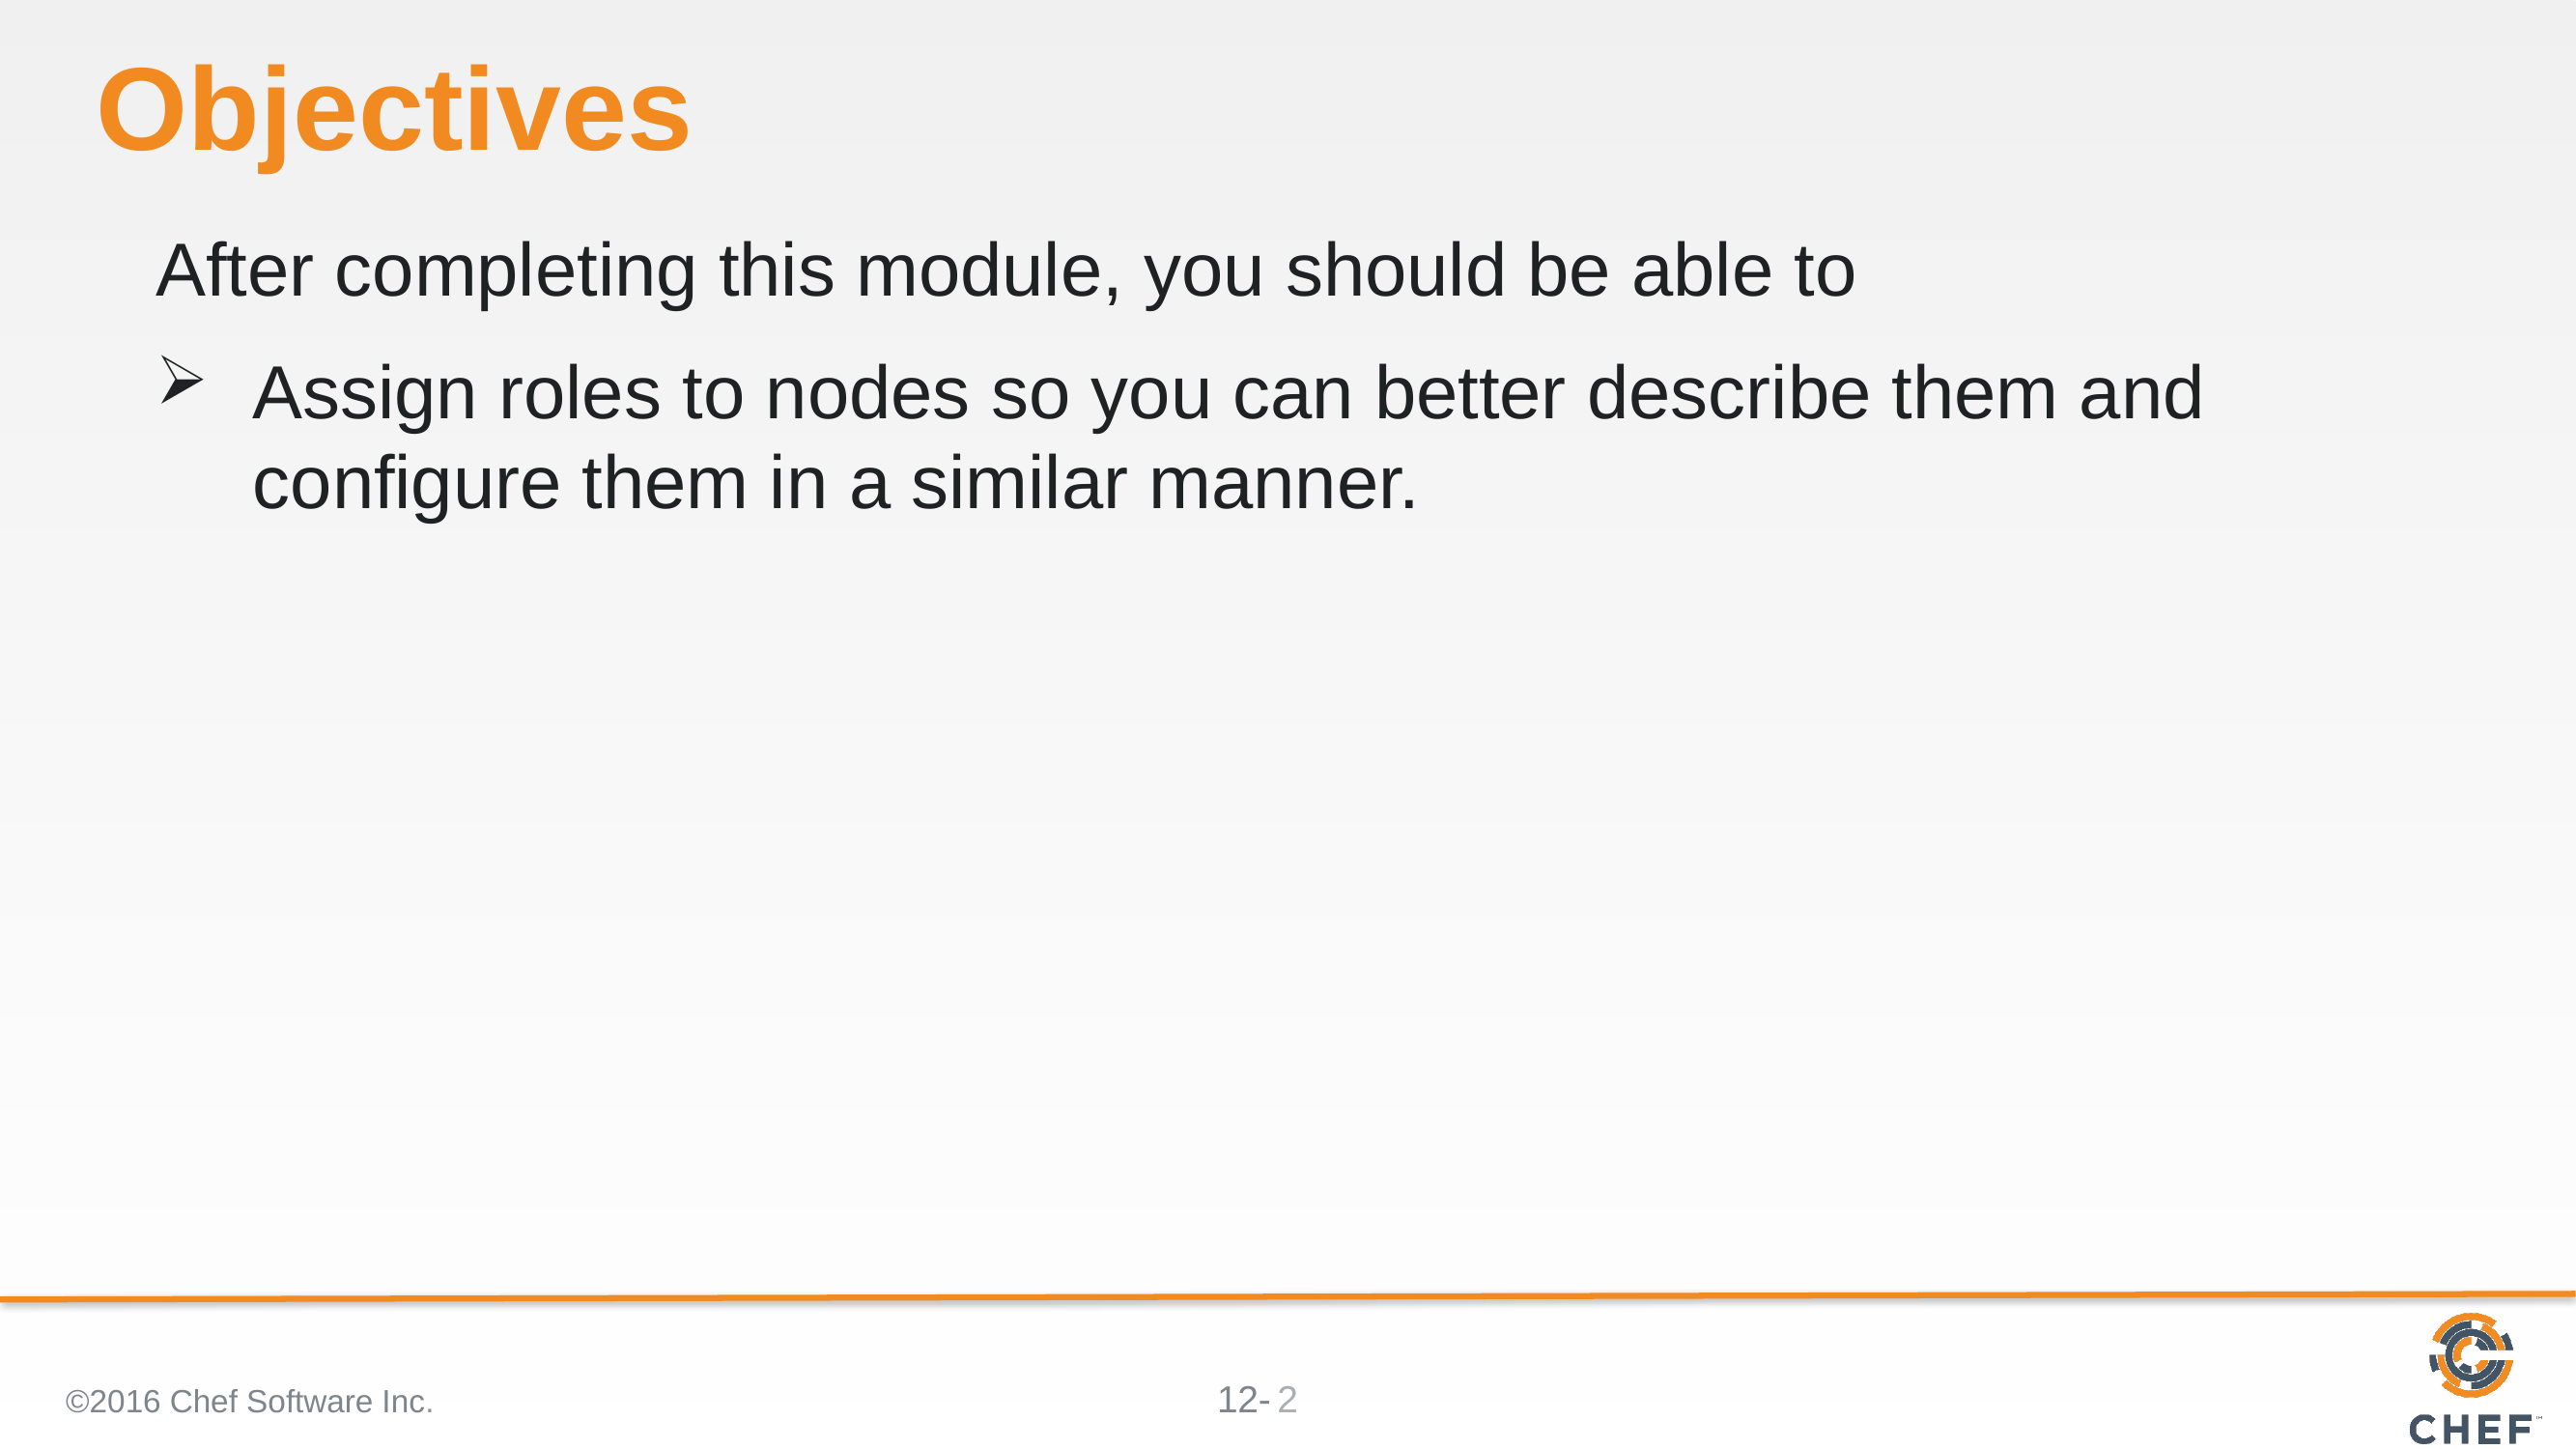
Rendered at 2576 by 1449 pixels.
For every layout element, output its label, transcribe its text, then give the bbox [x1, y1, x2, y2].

title Objectives [96, 48, 2463, 180]
list After completing this module, you should be able to Assign roles to nodes so you can better describe them and configure them in a similar manner. [107, 221, 2469, 1176]
slide_number 2 [998, 1359, 1578, 1437]
picture [2399, 1297, 2550, 1449]
footer ©2016 Chef Software Inc. [51, 1359, 952, 1440]
